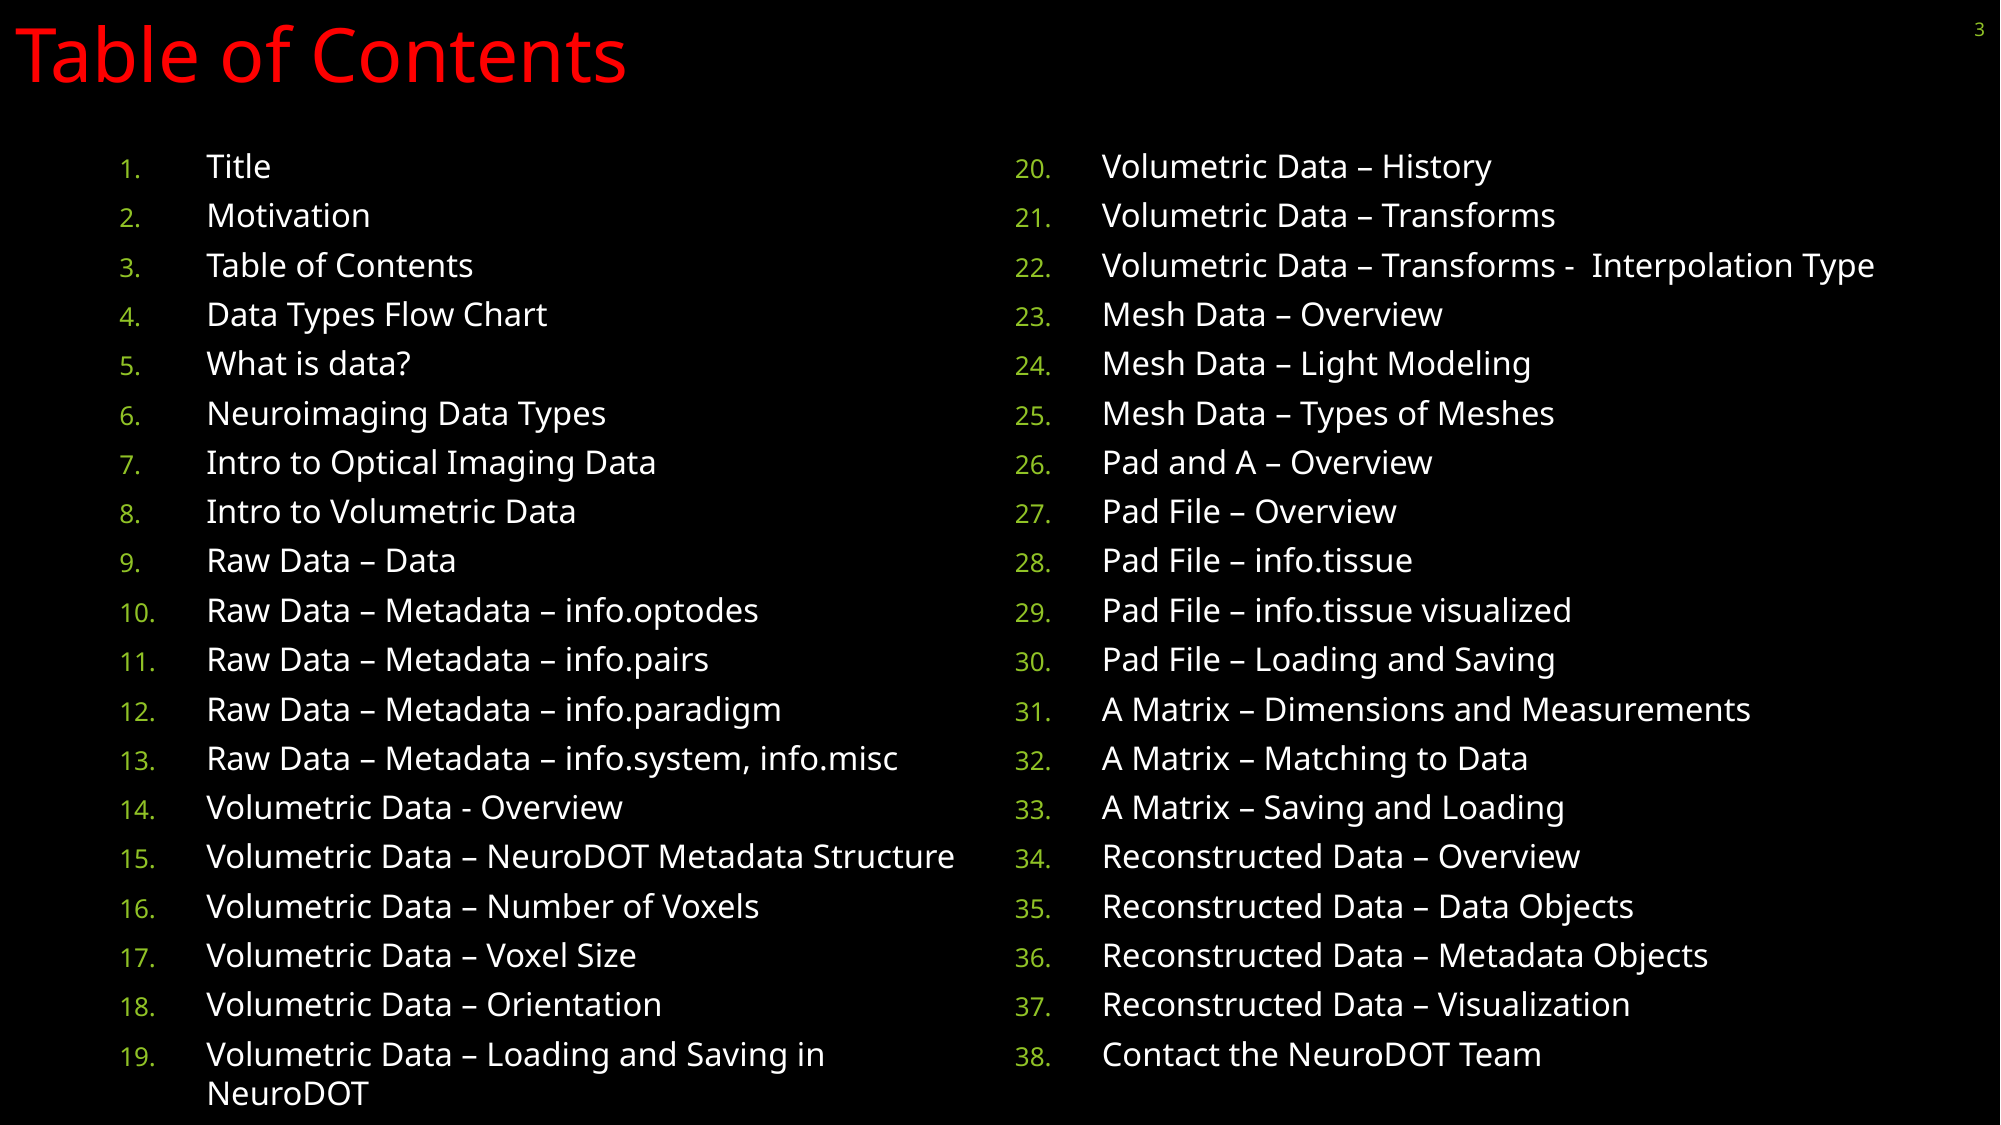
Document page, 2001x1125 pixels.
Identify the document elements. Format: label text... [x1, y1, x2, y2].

text_box Volumetric Data – History Volumetric Data – Transforms Volumetric Data – Transforms - Interpolation Type Mesh Data – Overview Mesh Data – Light Modeling Mesh Data – Types of Meshes Pad and A – Overview Pad File – Overview Pad File – info.tissue Pad File – info.tissue visualized Pad File – Loading and Saving A Matrix – Dimensions and Measurements A Matrix – Matching to Data A Matrix – Saving and Loading Reconstructed Data – Overview Reconstructed Data – Data Objects Reconstructed Data – Metadata Objects Reconstructed Data – Visualization Contact the NeuroDOT Team [999, 138, 1896, 1125]
slide_number 3 [1887, 0, 2000, 60]
list Title Motivation Table of Contents Data Types Flow Chart What is data? Neuroimaging Data Types Intro to Optical Imaging Data Intro to Volumetric Data Raw Data – Data Raw Data – Metadata – info.optodes Raw Data – Metadata – info.pairs Raw Data – Metadata – info.paradigm Raw Data – Metadata – info.system, info.misc Volumetric Data - Overview Volumetric Data – NeuroDOT Metadata Structure Volumetric Data – Number of Voxels Volumetric Data – Voxel Size Volumetric Data – Orientation Volumetric Data – Loading and Saving in NeuroDOT [104, 138, 999, 1125]
title Table of Contents [0, 0, 1411, 217]
